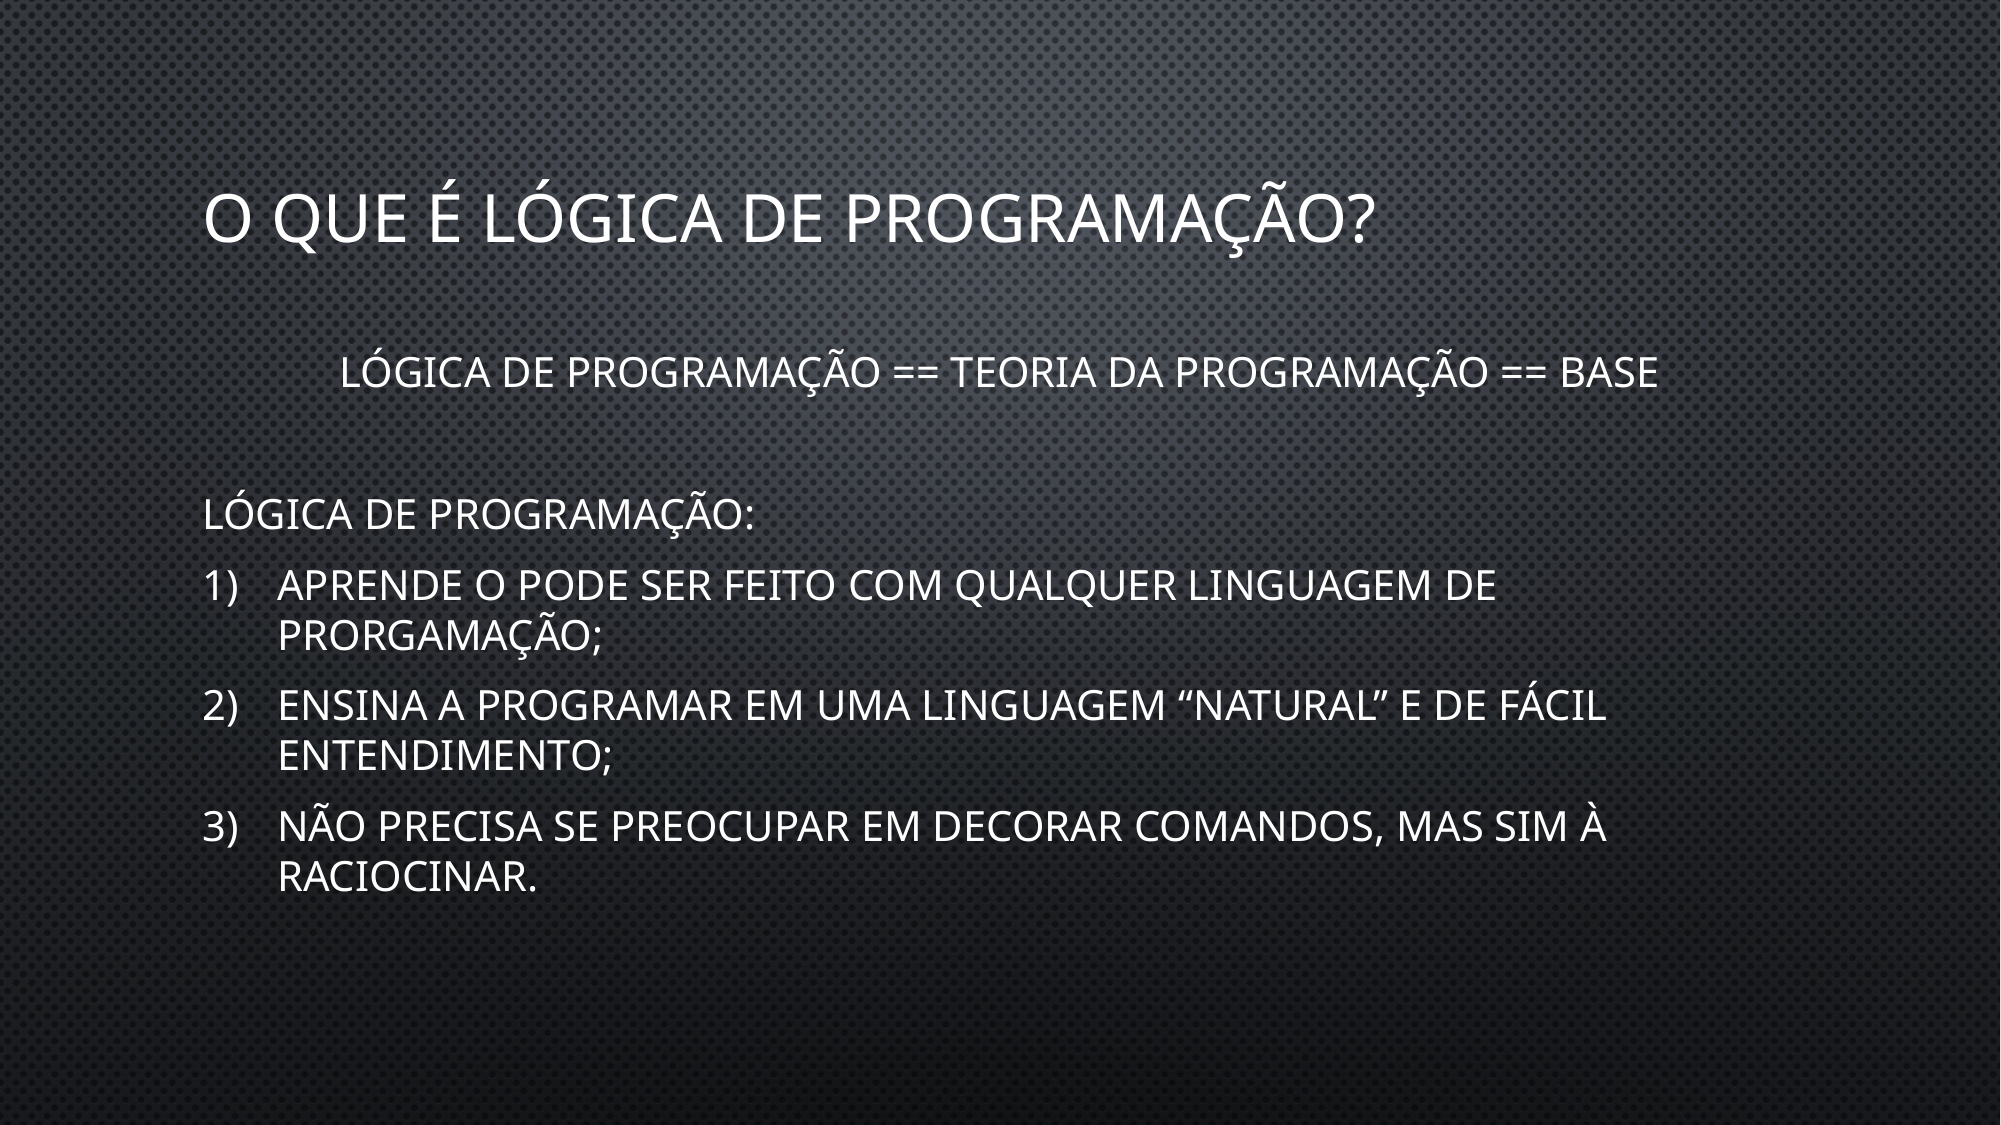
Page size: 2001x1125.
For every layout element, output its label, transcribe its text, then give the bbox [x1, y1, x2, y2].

title O que é lógica de programação? [187, 99, 1813, 413]
list Lógica de programação == Teoria da programação == Base Lógica de programação: Aprende o pode ser feito com qualquer linguagem de prorgamação; Ensina a programar em uma linguagem “natural” e de fácil entendimento; Não precisa se preocupar em decorar comandos, mas sim à raciocinar. [187, 437, 1813, 950]
